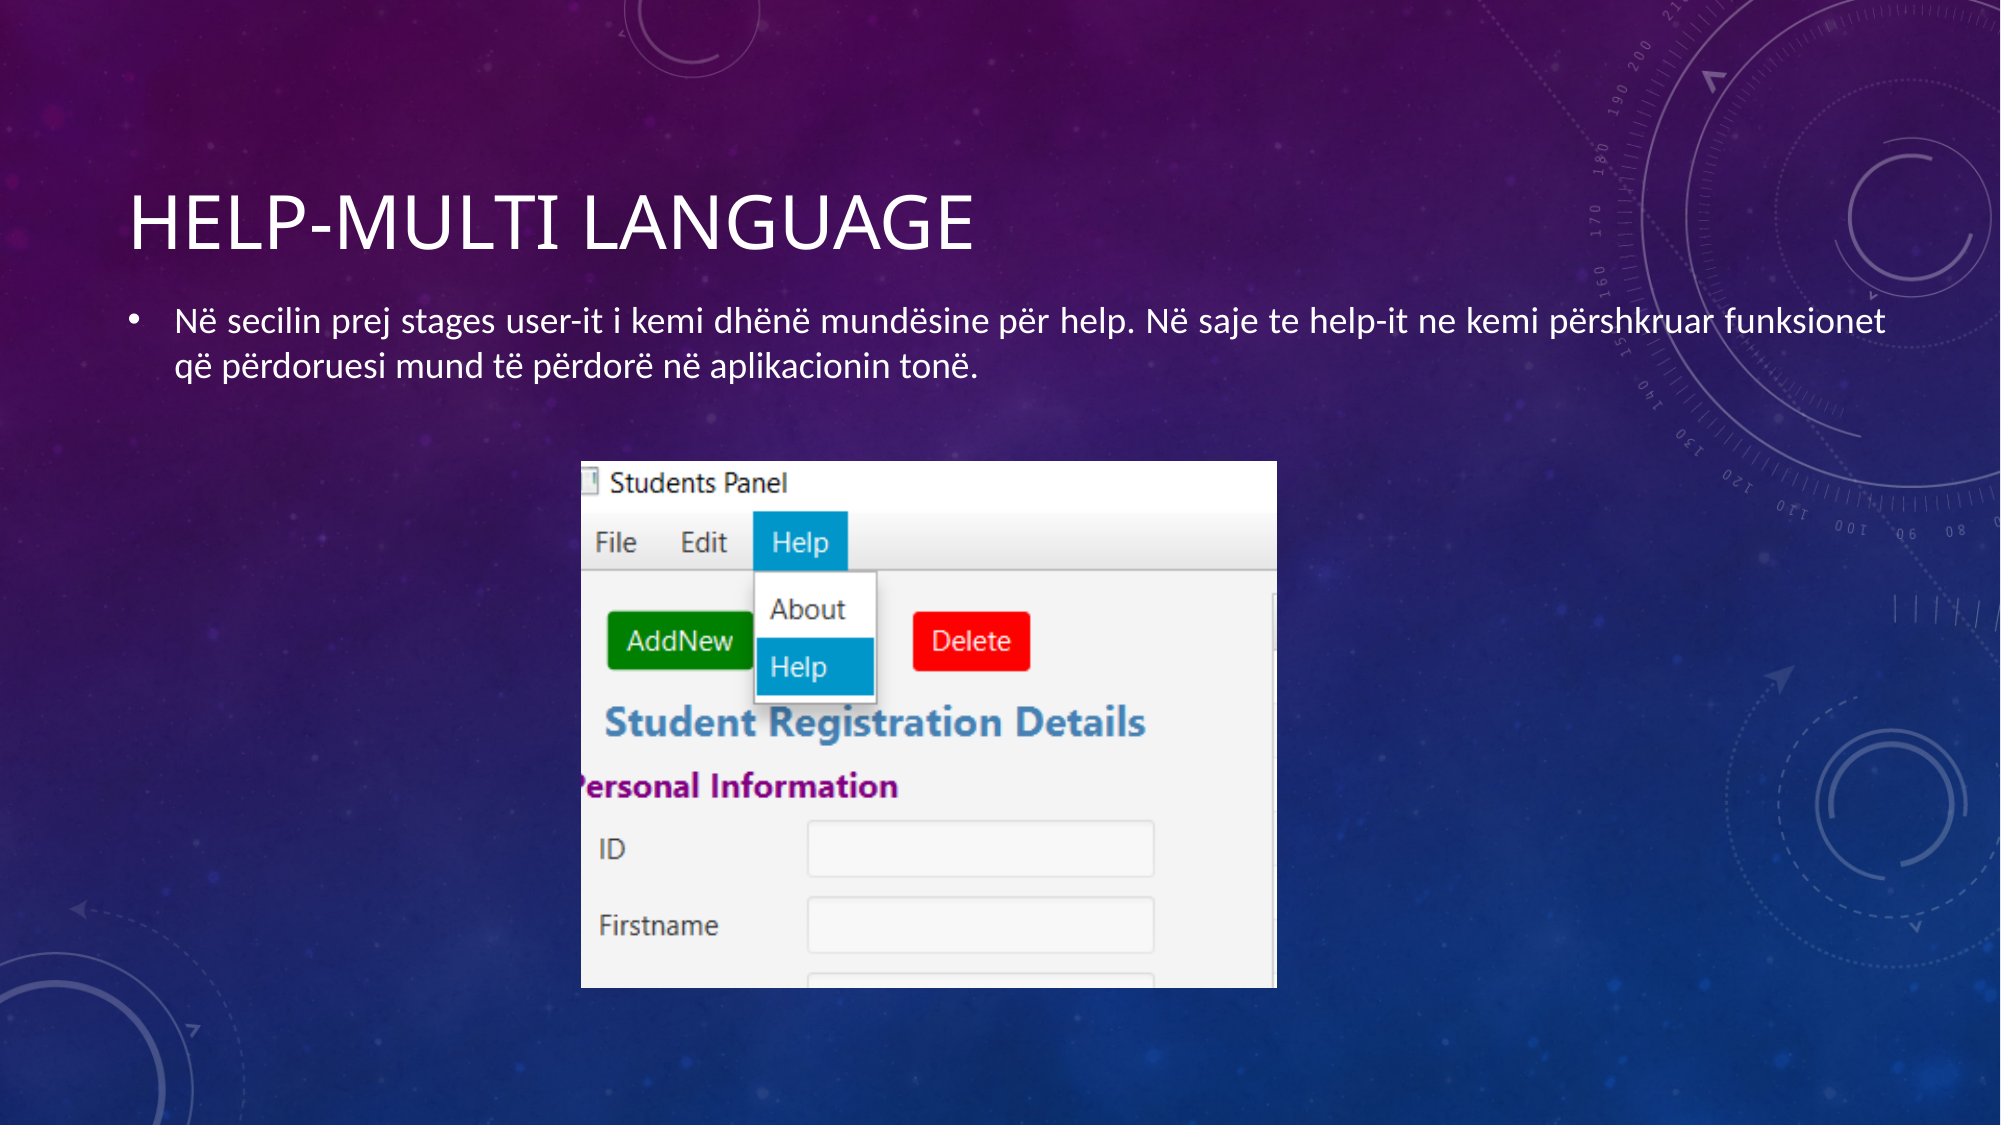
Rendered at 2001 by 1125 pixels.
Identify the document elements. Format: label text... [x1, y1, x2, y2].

list Në secilin prej stages user-it i kemi dhënë mundësine për help. Në saje te help-it ne kemi përshkruar funksionet që përdoruesi mund të përdorë në aplikacionin tonë. [112, 206, 1902, 476]
picture [0, 0, 2001, 1125]
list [580, 461, 1278, 988]
title Help-multi language [112, 99, 1775, 206]
